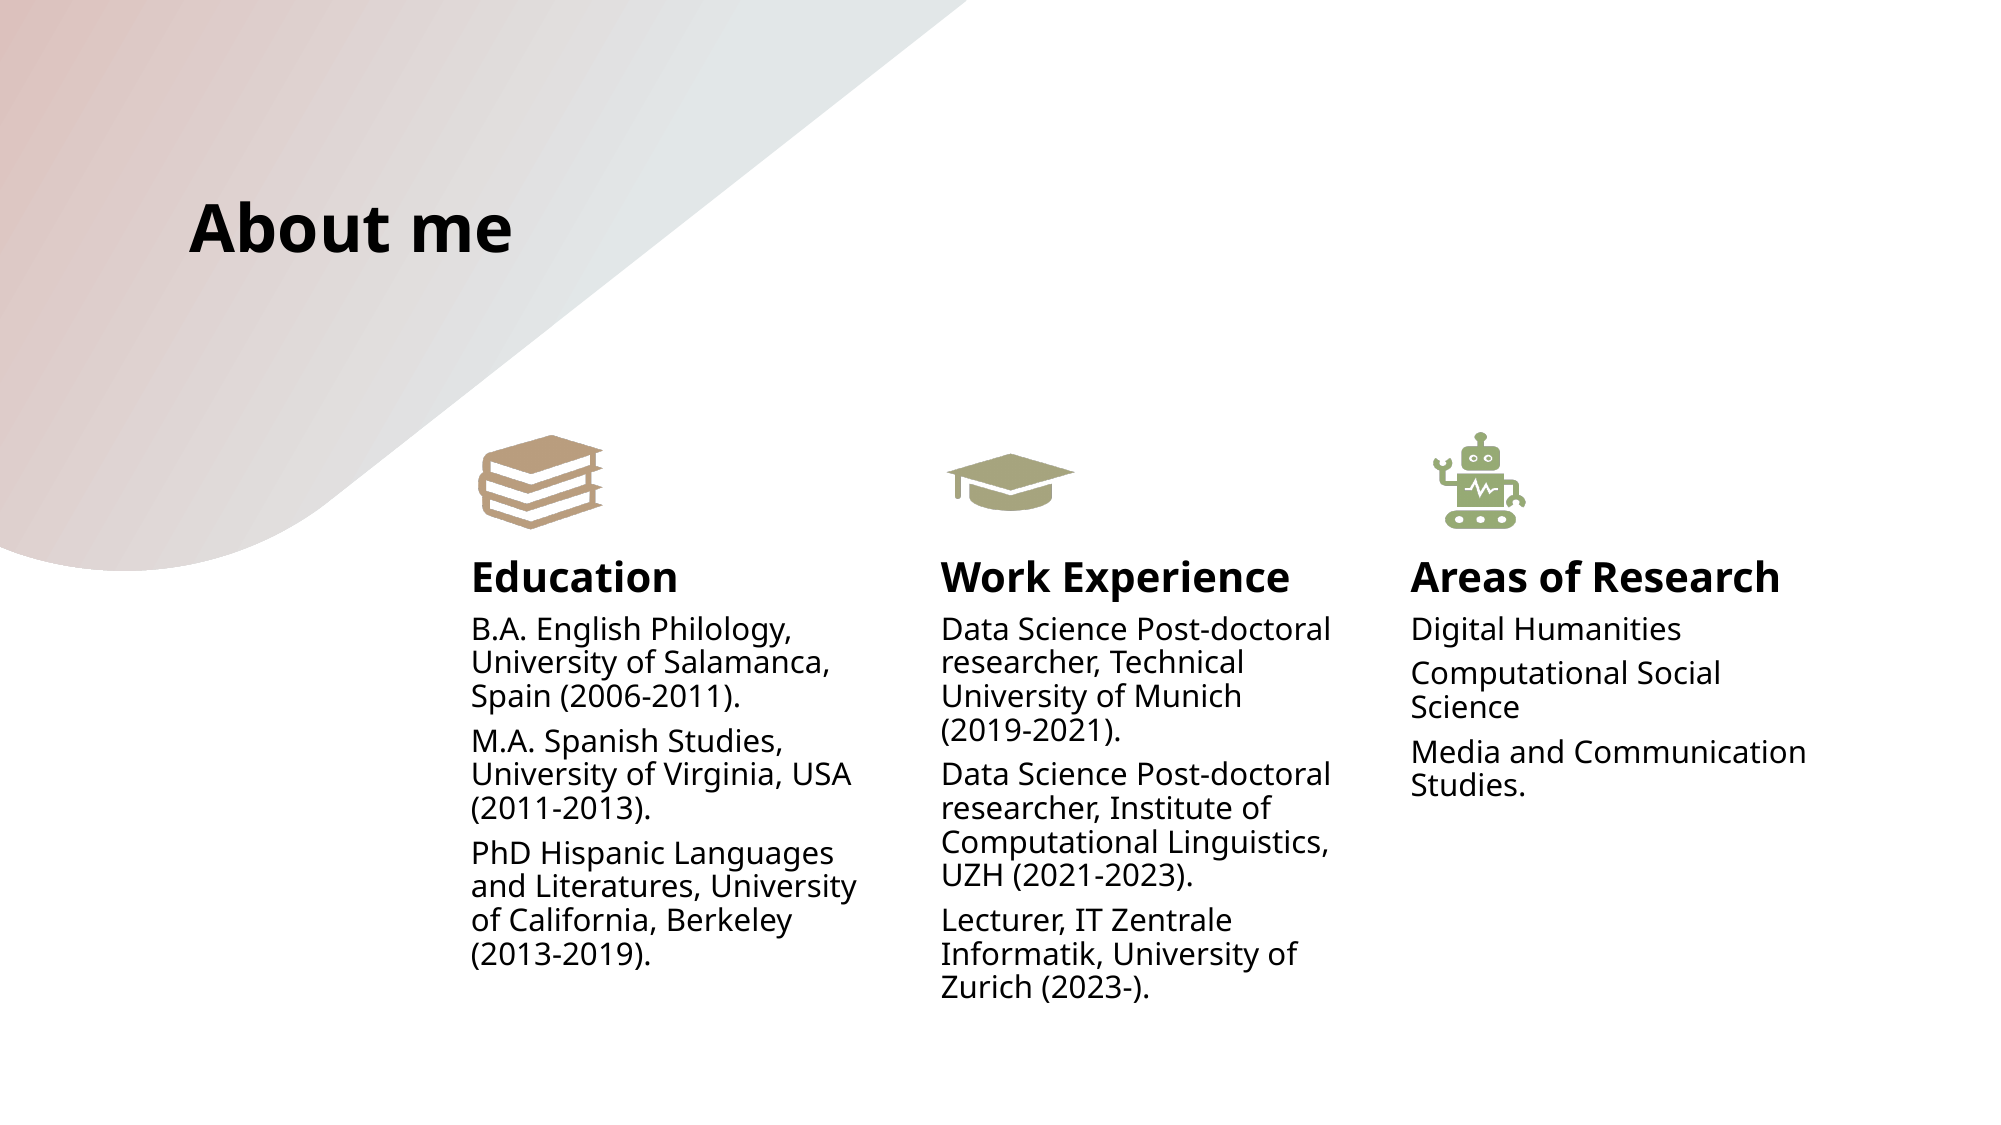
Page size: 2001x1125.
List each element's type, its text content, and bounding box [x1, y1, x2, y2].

text_box [0, 0, 970, 572]
text_box [0, 0, 2000, 1125]
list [469, 425, 1813, 938]
title About me [174, 187, 1000, 362]
